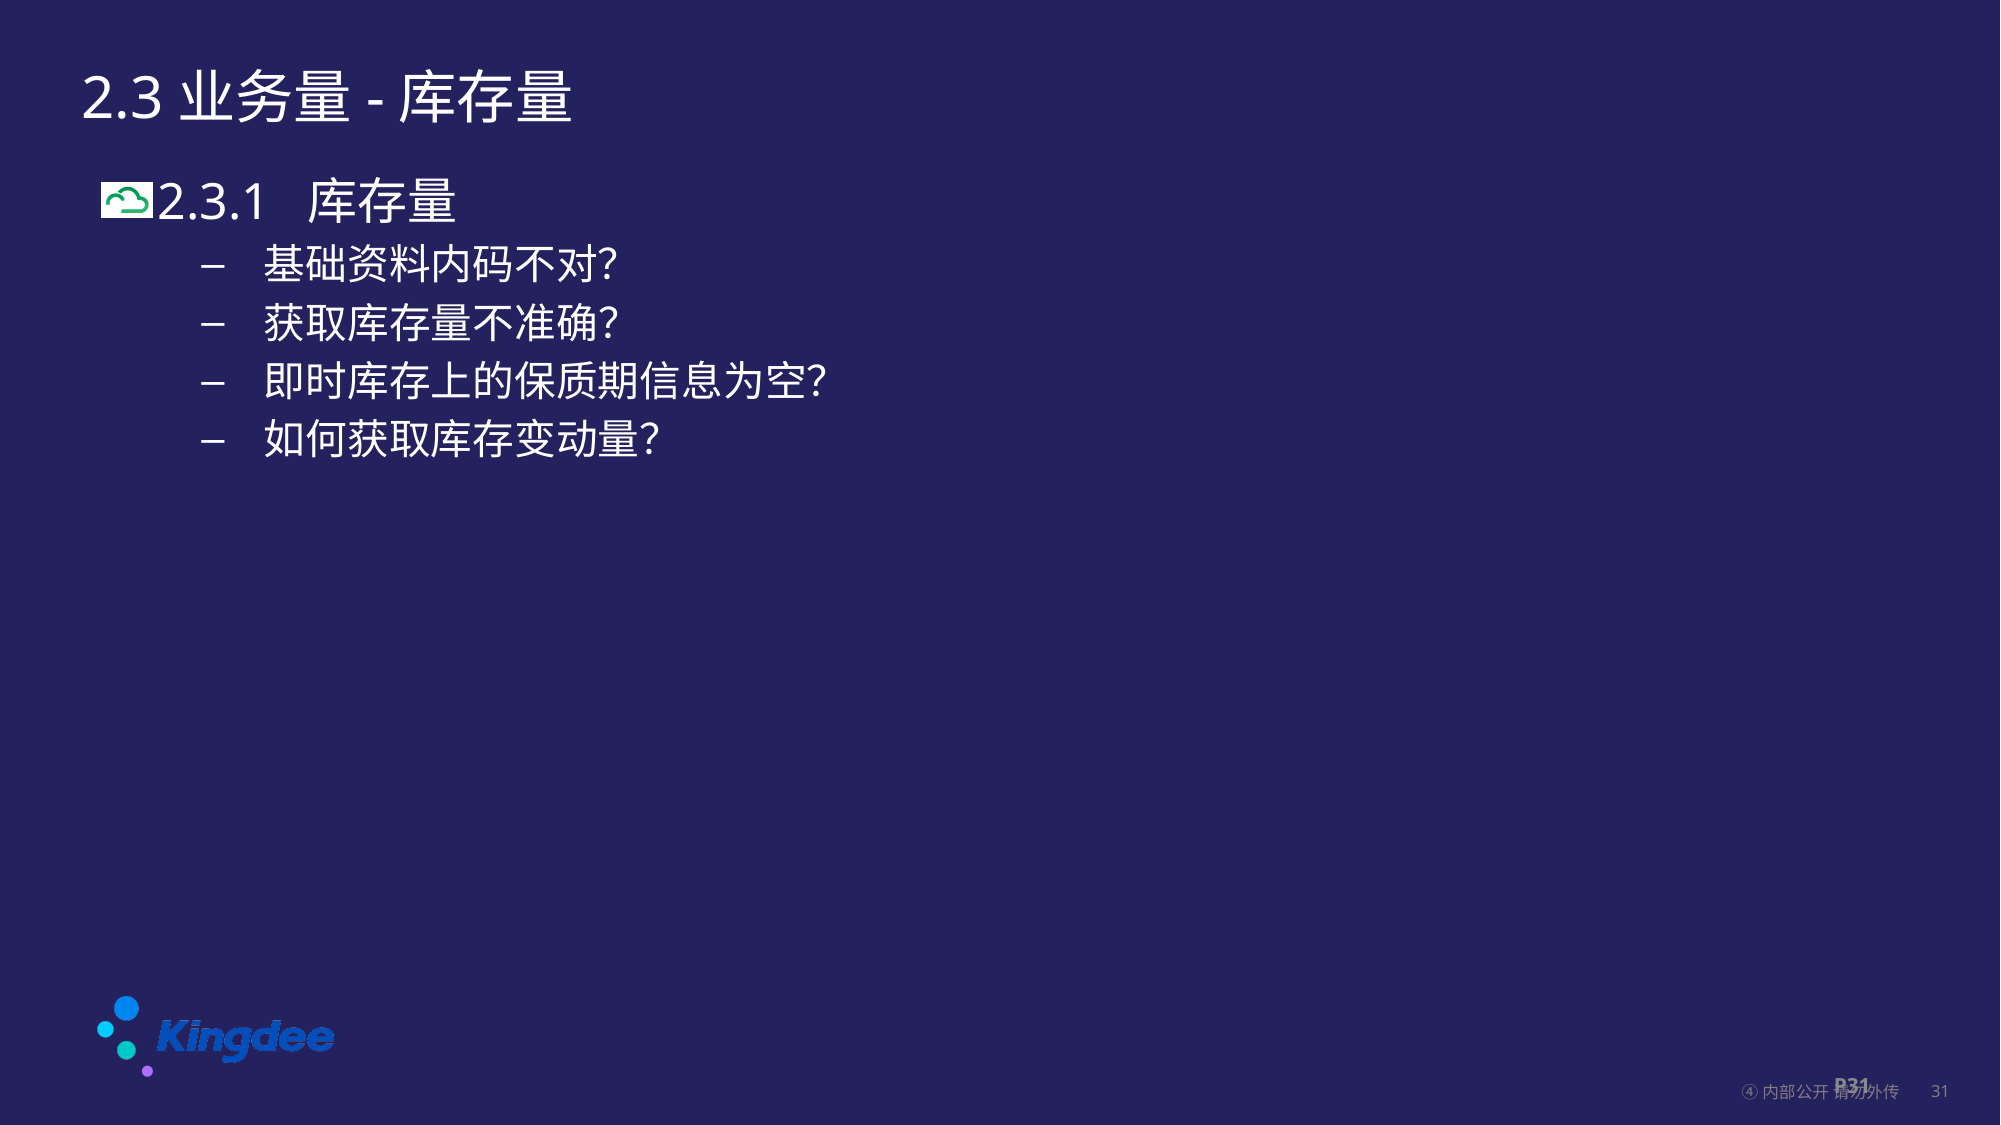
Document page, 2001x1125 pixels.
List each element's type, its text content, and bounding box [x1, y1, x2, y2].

title 2.3业务量-库存量 [66, 44, 1532, 147]
picture [97, 995, 334, 1077]
picture [101, 182, 153, 218]
list 2.3.1 库存量 基础资料内码不对？ 获取库存量不准确？ 即时库存上的保质期信息为空？ 如何获取库存变动量？ [86, 162, 1813, 938]
